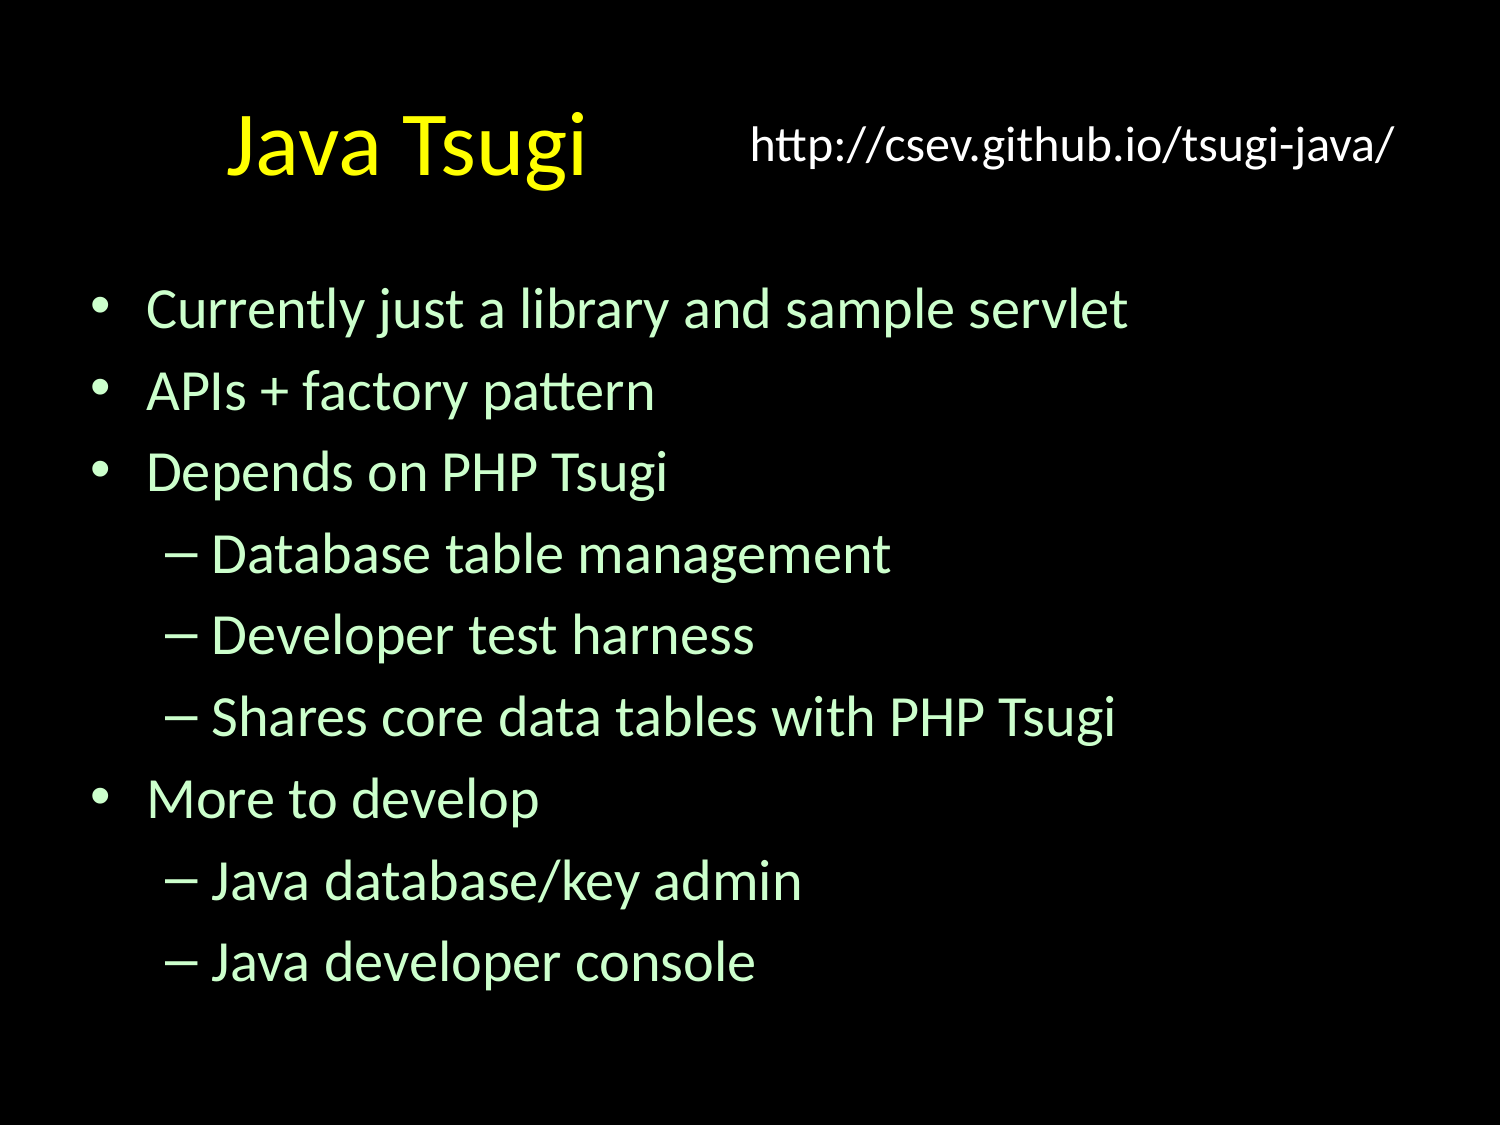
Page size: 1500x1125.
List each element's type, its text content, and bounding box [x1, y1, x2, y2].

list Currently just a library and sample servlet APIs + factory pattern Depends on PHP Tsugi Database table management Developer test harness Shares core data tables with PHP Tsugi More to develop Java database/key admin Java developer console [75, 262, 1425, 1005]
text_box http://csev.github.io/tsugi-java/ [734, 104, 1410, 180]
title Java Tsugi [75, 45, 741, 233]
